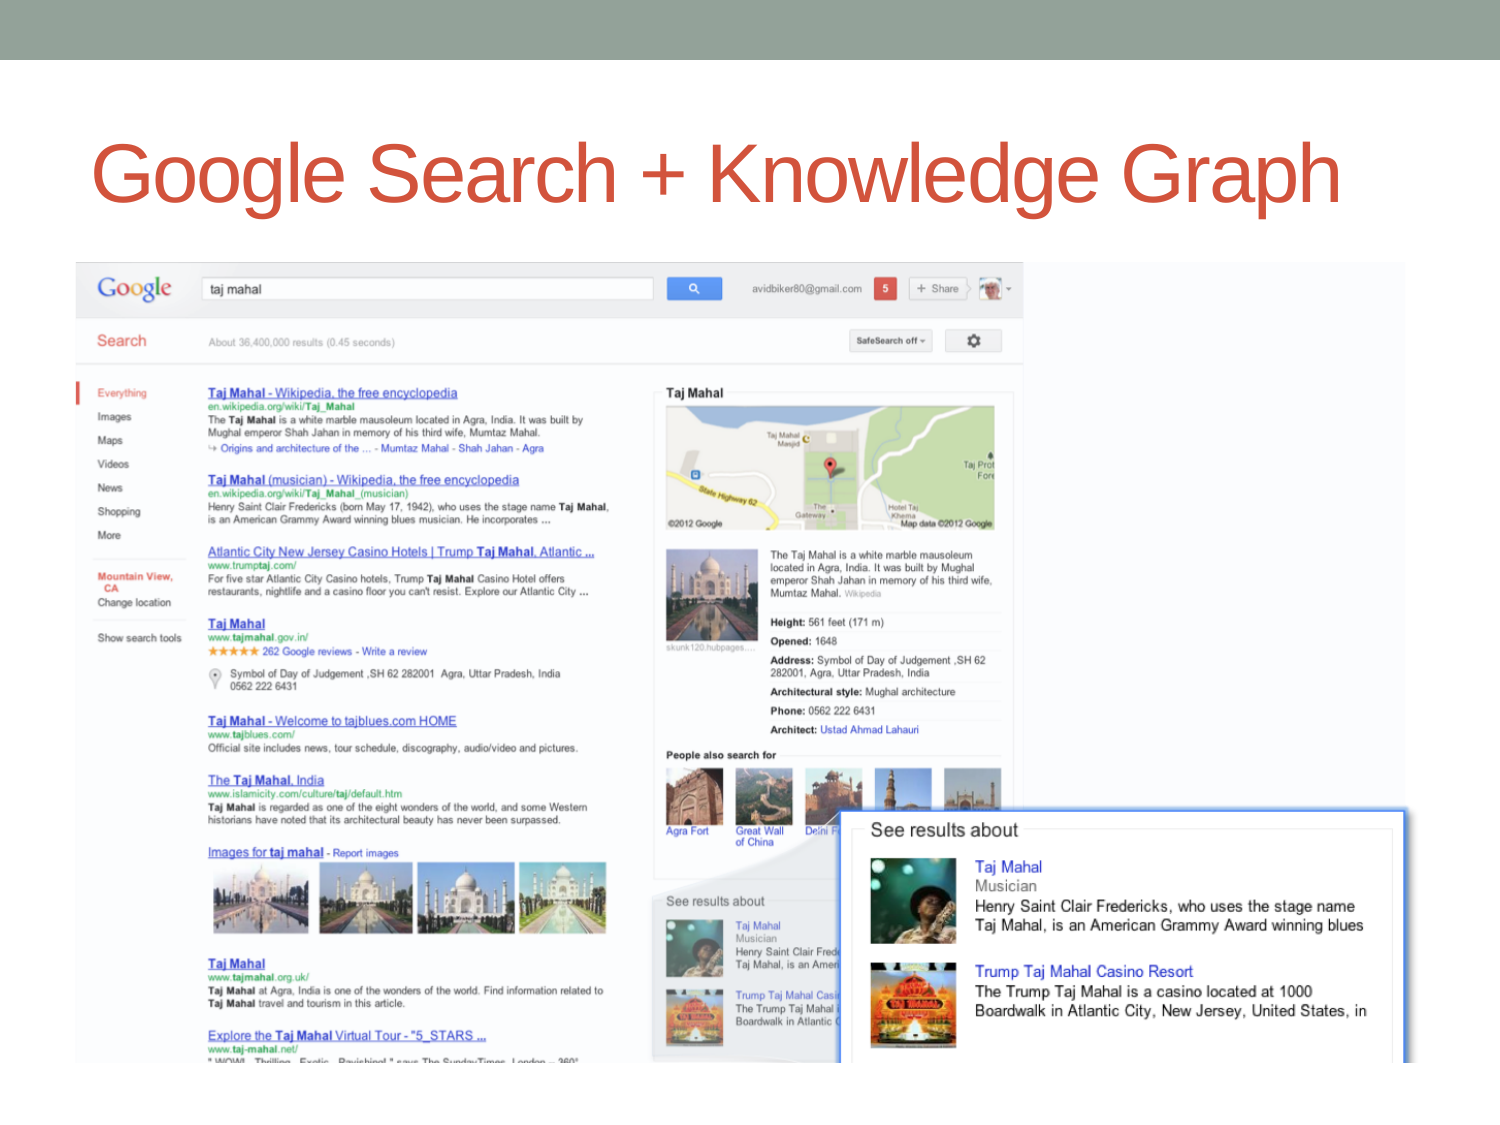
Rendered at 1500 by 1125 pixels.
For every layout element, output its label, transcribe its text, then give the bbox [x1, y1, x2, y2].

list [74, 262, 1426, 1063]
title Google Search + Knowledge Graph [75, 87, 1425, 250]
